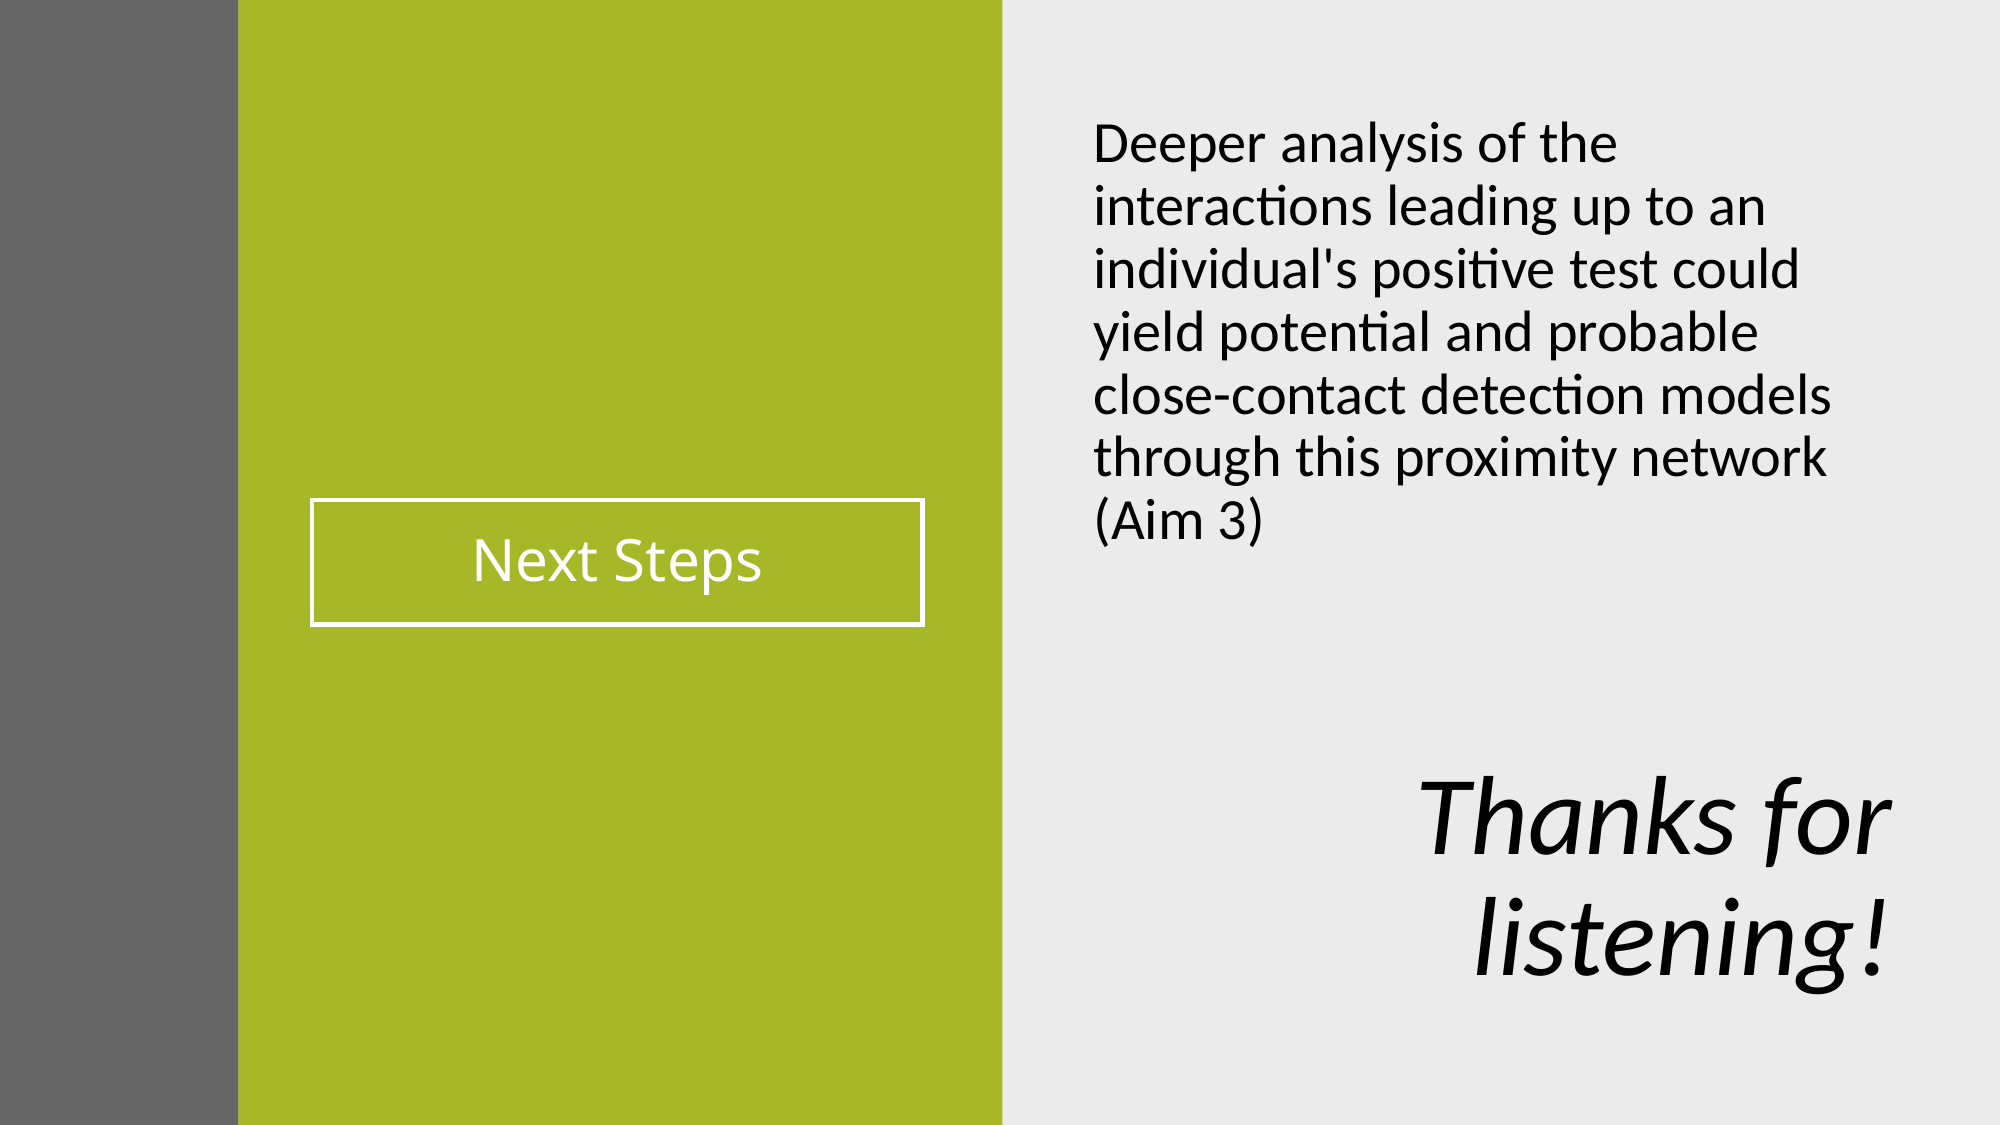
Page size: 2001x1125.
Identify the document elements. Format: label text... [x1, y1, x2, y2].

text_box [1003, 0, 2000, 1125]
title Next Steps [311, 500, 923, 625]
text_box Thanks for listening! [1077, 602, 1908, 1020]
text_box [0, 0, 239, 1125]
text_box [239, 0, 1003, 1125]
list Deeper analysis of the interactions leading up to an individual's positive test could yield potential and probable close-contact detection models through this proximity network (Aim 3) [1078, 104, 1908, 602]
